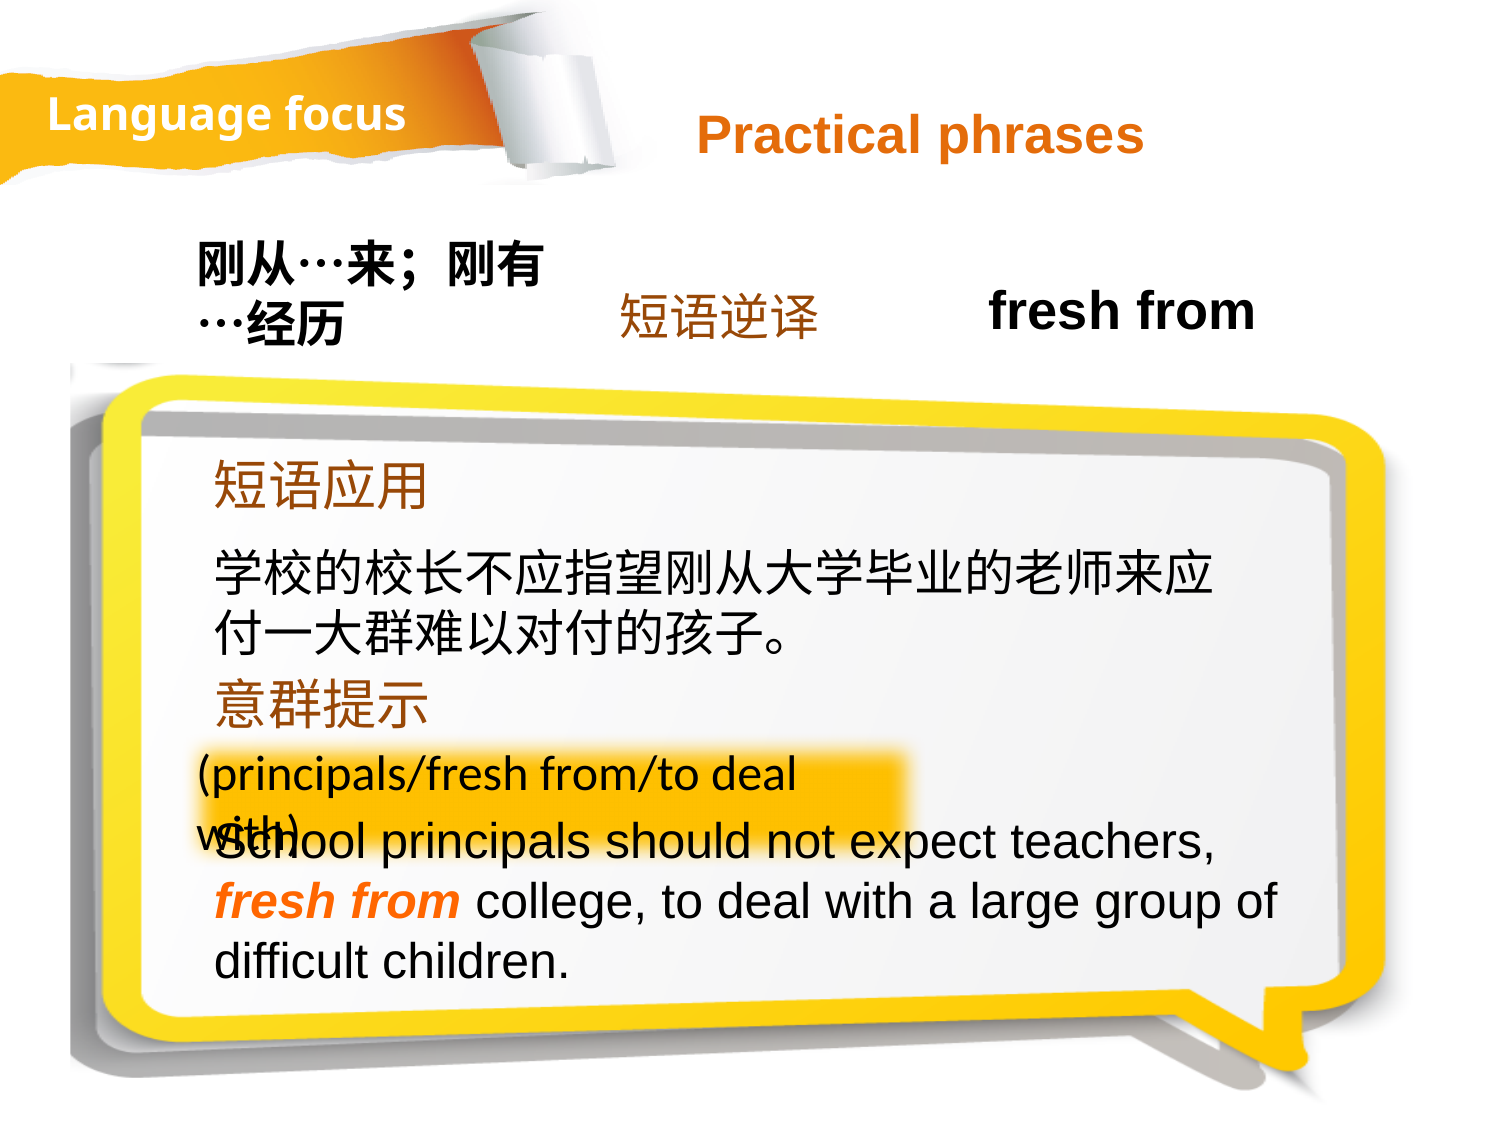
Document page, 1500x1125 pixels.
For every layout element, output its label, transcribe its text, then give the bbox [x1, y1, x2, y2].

text_box fresh from [878, 268, 1367, 349]
picture [70, 363, 1432, 1106]
text_box 刚从…来；刚有…经历 [181, 225, 587, 361]
text_box 短语逆译 [604, 277, 876, 353]
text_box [0, 0, 1166, 185]
